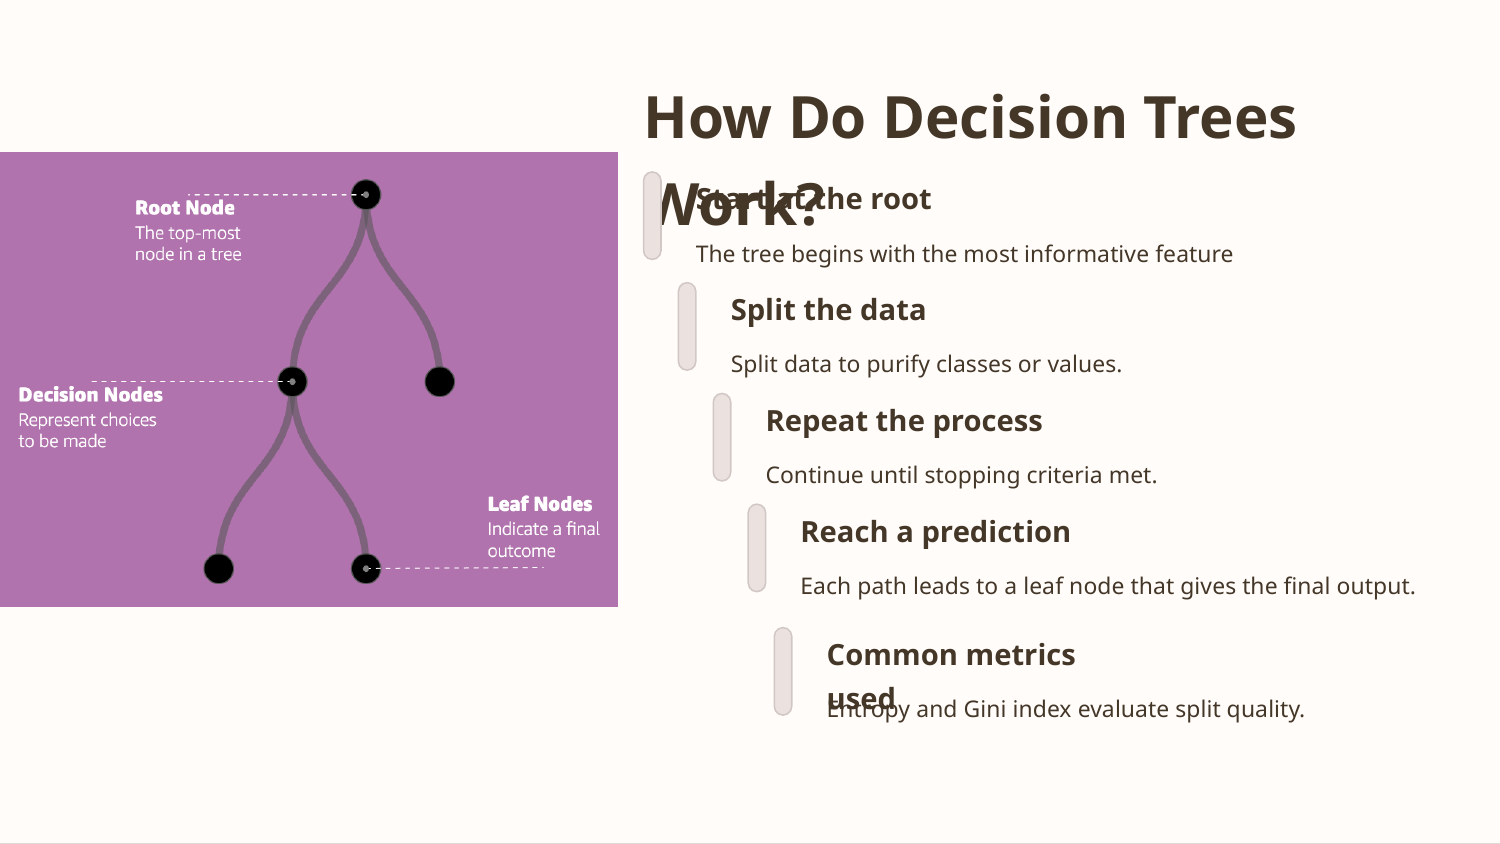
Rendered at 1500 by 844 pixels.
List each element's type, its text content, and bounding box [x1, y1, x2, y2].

text_box Common metrics used [826, 627, 1118, 664]
text_box Split the data [730, 282, 1022, 319]
text_box Split data to purify classes or values. [730, 332, 1419, 371]
text_box Reach a prediction [800, 504, 1092, 541]
text_box [643, 171, 662, 260]
text_box [774, 627, 792, 716]
text_box Each path leads to a leaf node that gives the final output. [800, 554, 1419, 592]
text_box The tree begins with the most informative feature [695, 222, 1419, 260]
text_box [678, 282, 696, 371]
text_box How Do Decision Trees Work? [643, 63, 1472, 137]
text_box [748, 504, 766, 592]
picture [0, 152, 619, 607]
text_box Repeat the process [765, 393, 1057, 430]
text_box Start at the root [695, 171, 987, 209]
text_box Entropy and Gini index evaluate split quality. [826, 677, 1445, 715]
text_box Continue until stopping criteria met. [765, 443, 1419, 481]
text_box [713, 393, 731, 481]
